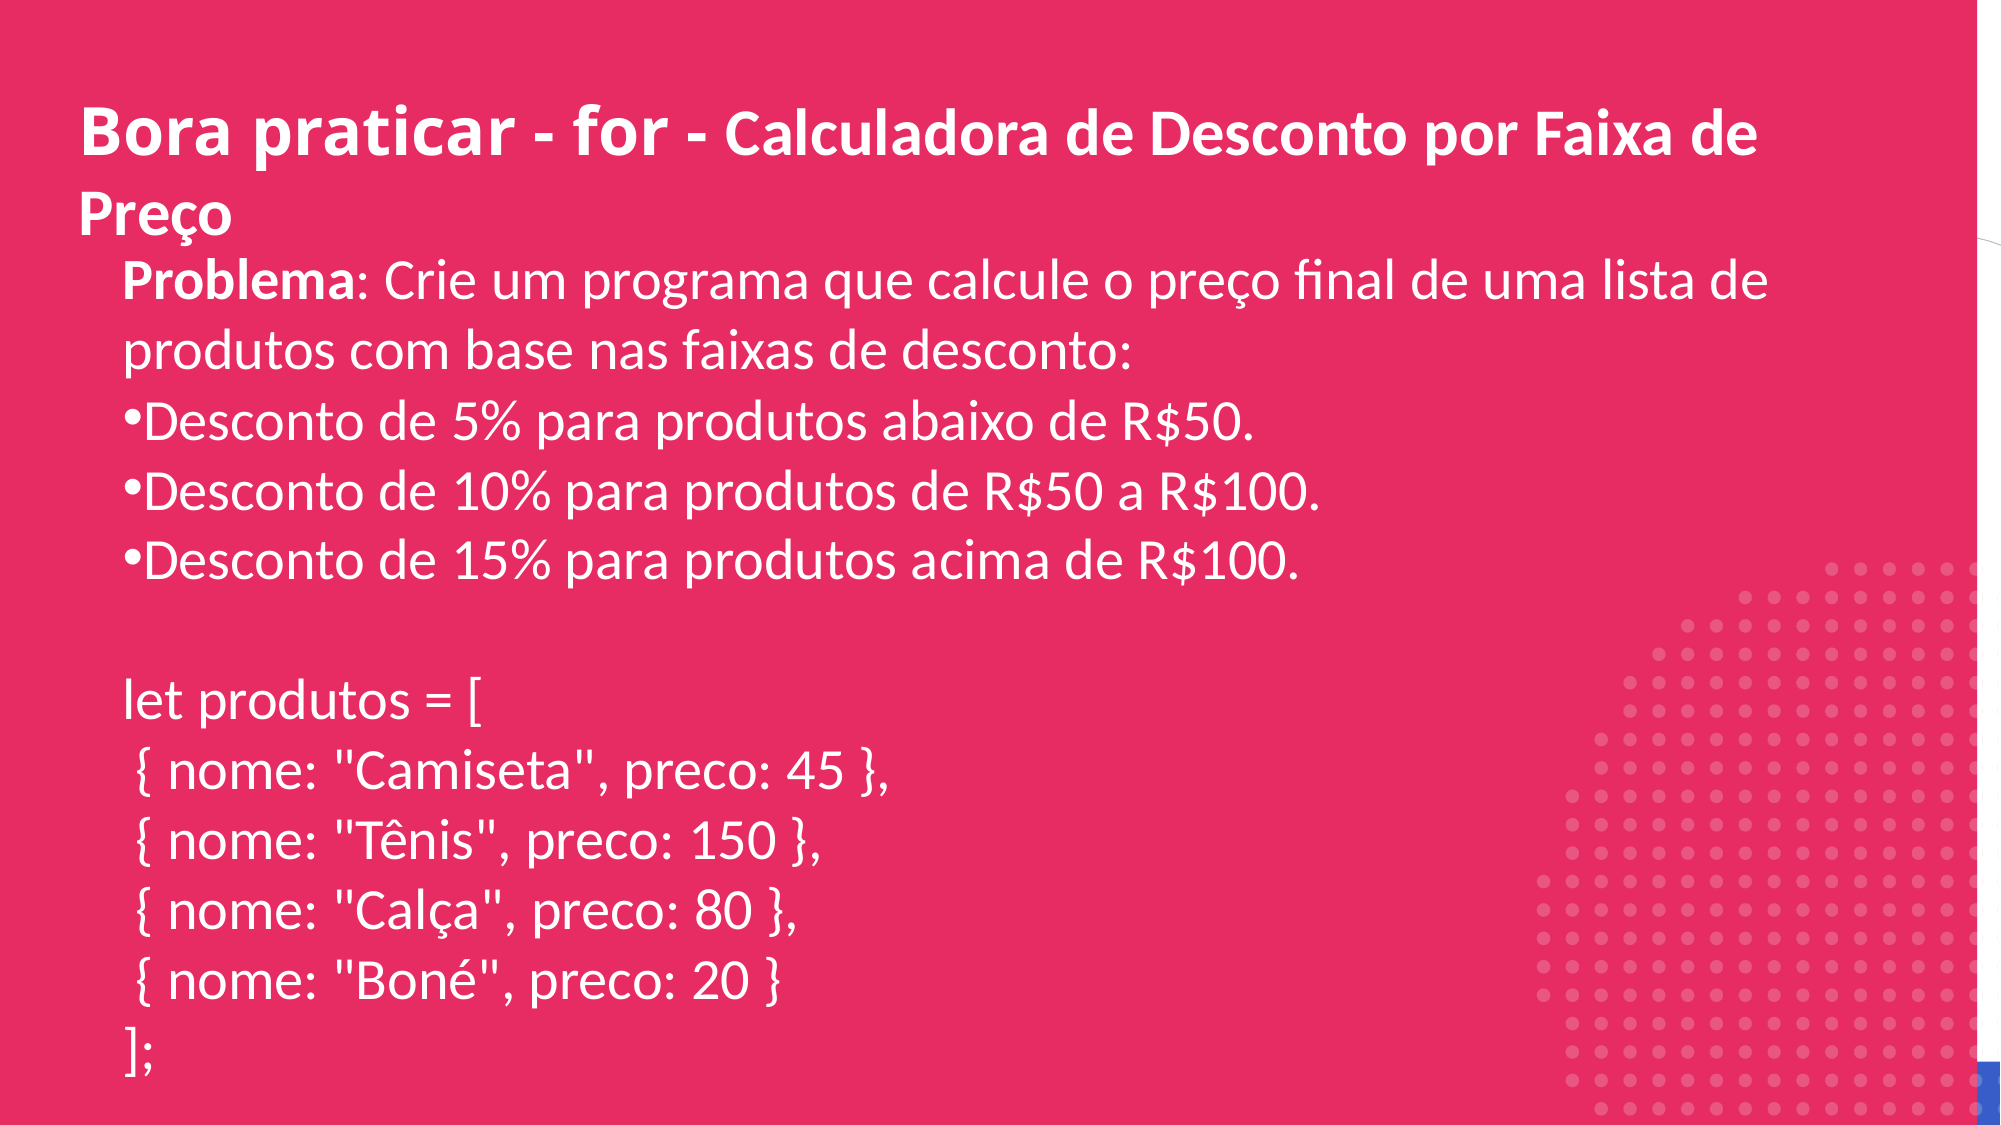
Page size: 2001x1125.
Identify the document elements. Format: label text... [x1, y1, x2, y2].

text_box Problema: Crie um programa que calcule o preço final de uma lista de produtos com base nas faixas de desconto: Desconto de 5% para produtos abaixo de R$50. Desconto de 10% para produtos de R$50 a R$100. Desconto de 15% para produtos acima de R$100. let produtos = [ { nome: "Camiseta", preco: 45 }, { nome: "Tênis", preco: 150 }, { nome: "Calça", preco: 80 }, { nome: "Boné", preco: 20 } ]; [107, 234, 1792, 1125]
text_box Bora praticar - for - Calculadora de Desconto por Faixa de Preço [63, 81, 1941, 337]
text_box [0, 0, 1978, 1125]
picture [1536, 562, 2000, 1125]
